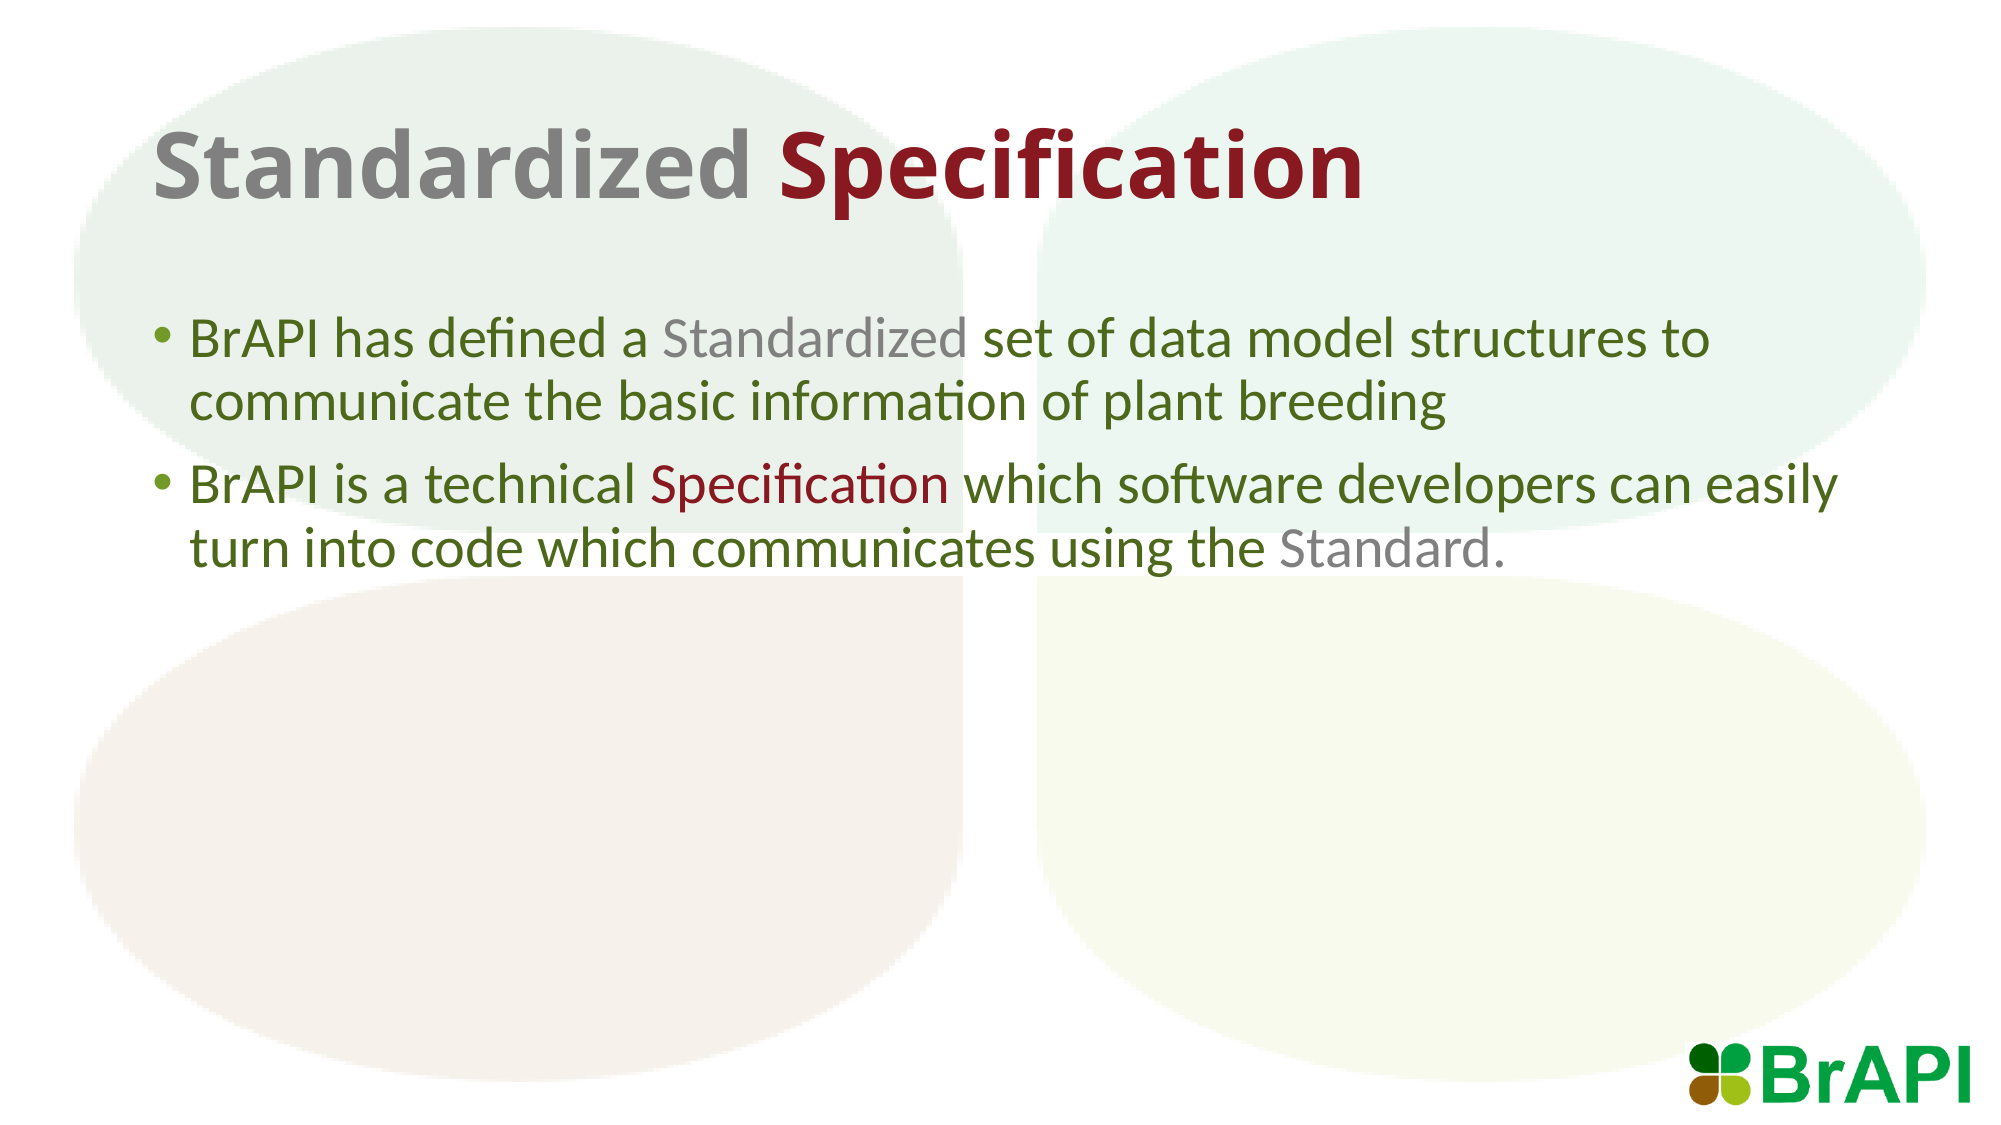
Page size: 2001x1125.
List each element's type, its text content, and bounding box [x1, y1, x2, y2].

picture [1685, 1042, 1974, 1106]
title Standardized Specification [137, 59, 1863, 278]
list BrAPI has defined a Standardized set of data model structures to communicate the basic information of plant breeding BrAPI is a technical Specification which software developers can easily turn into code which communicates using the Standard. [137, 299, 1863, 1014]
